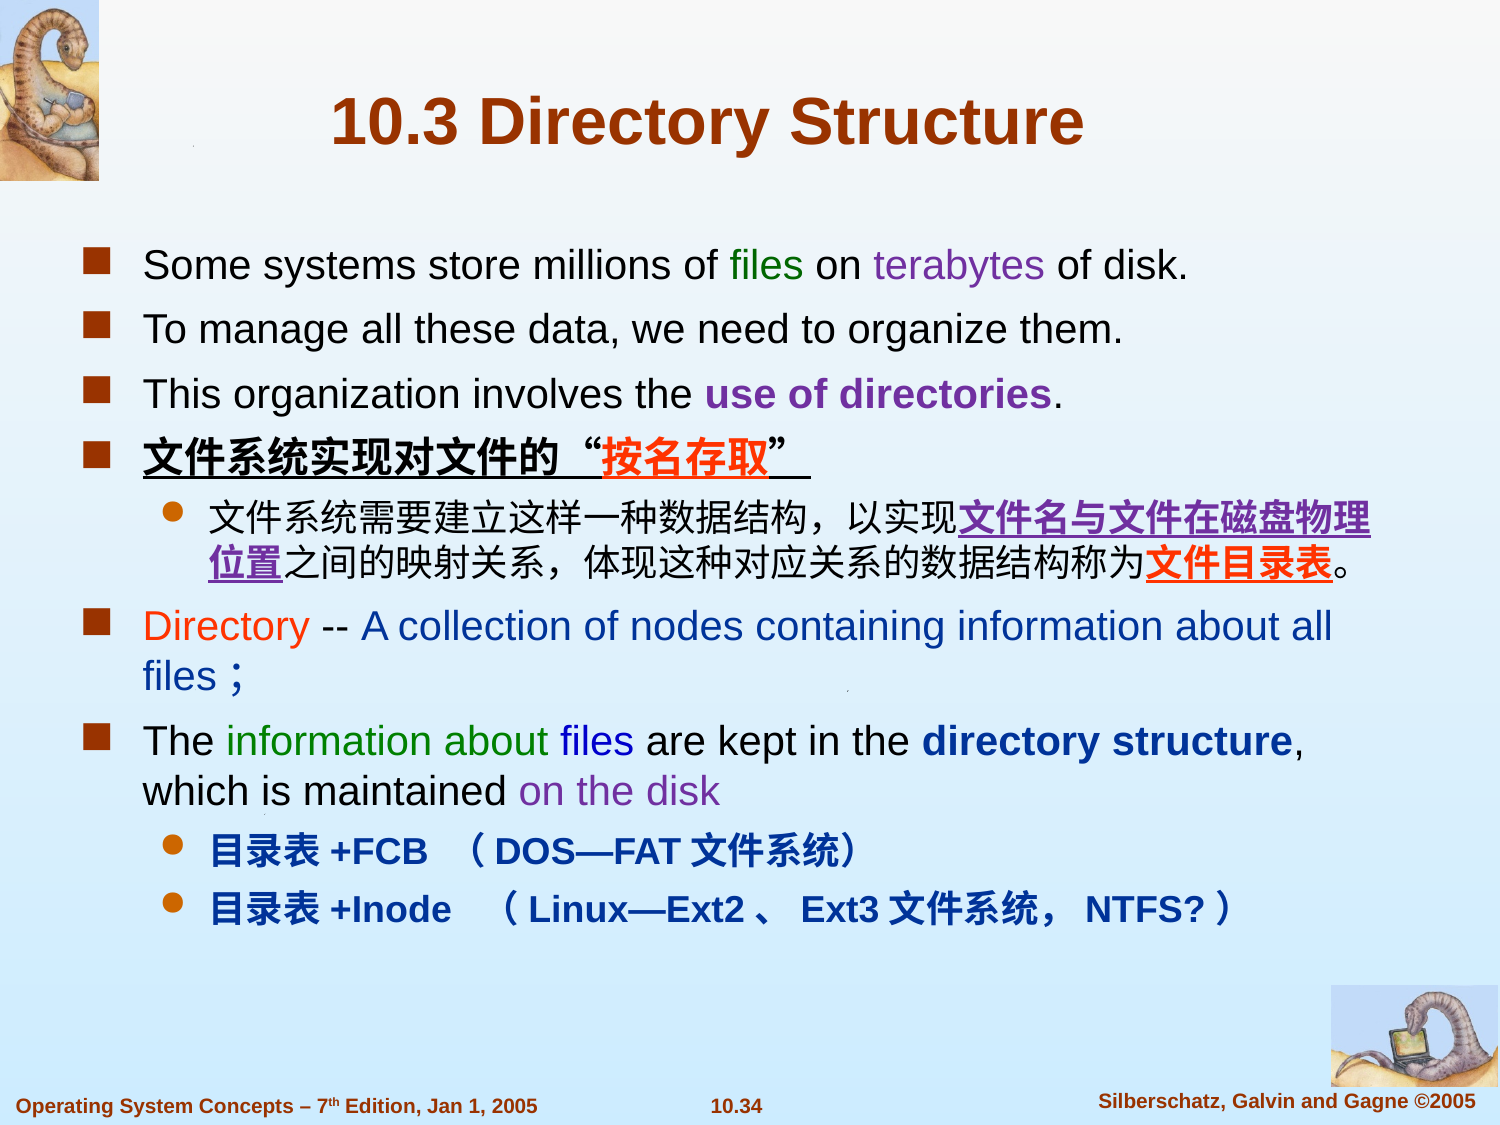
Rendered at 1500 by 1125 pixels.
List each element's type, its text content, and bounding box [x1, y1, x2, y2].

list Some systems store millions of files on terabytes of disk. To manage all these data, we need to organize them. This organization involves the use of directories. 文件系统实现对文件的“按名存取” 文件系统需要建立这样一种数据结构，以实现文件名与文件在磁盘物理位置之间的映射关系，体现这种对应关系的数据结构称为文件目录表。 Directory -- A collection of nodes containing information about all files； The information about files are kept in the directory structure, which is maintained on the disk 目录表+FCB （DOS—FAT文件系统） 目录表+Inode （Linux—Ext2、Ext3文件系统，NTFS?） [71, 229, 1424, 984]
picture [1331, 985, 1498, 1087]
picture [0, 0, 99, 181]
title 10.3 Directory Structure [231, 65, 1186, 165]
